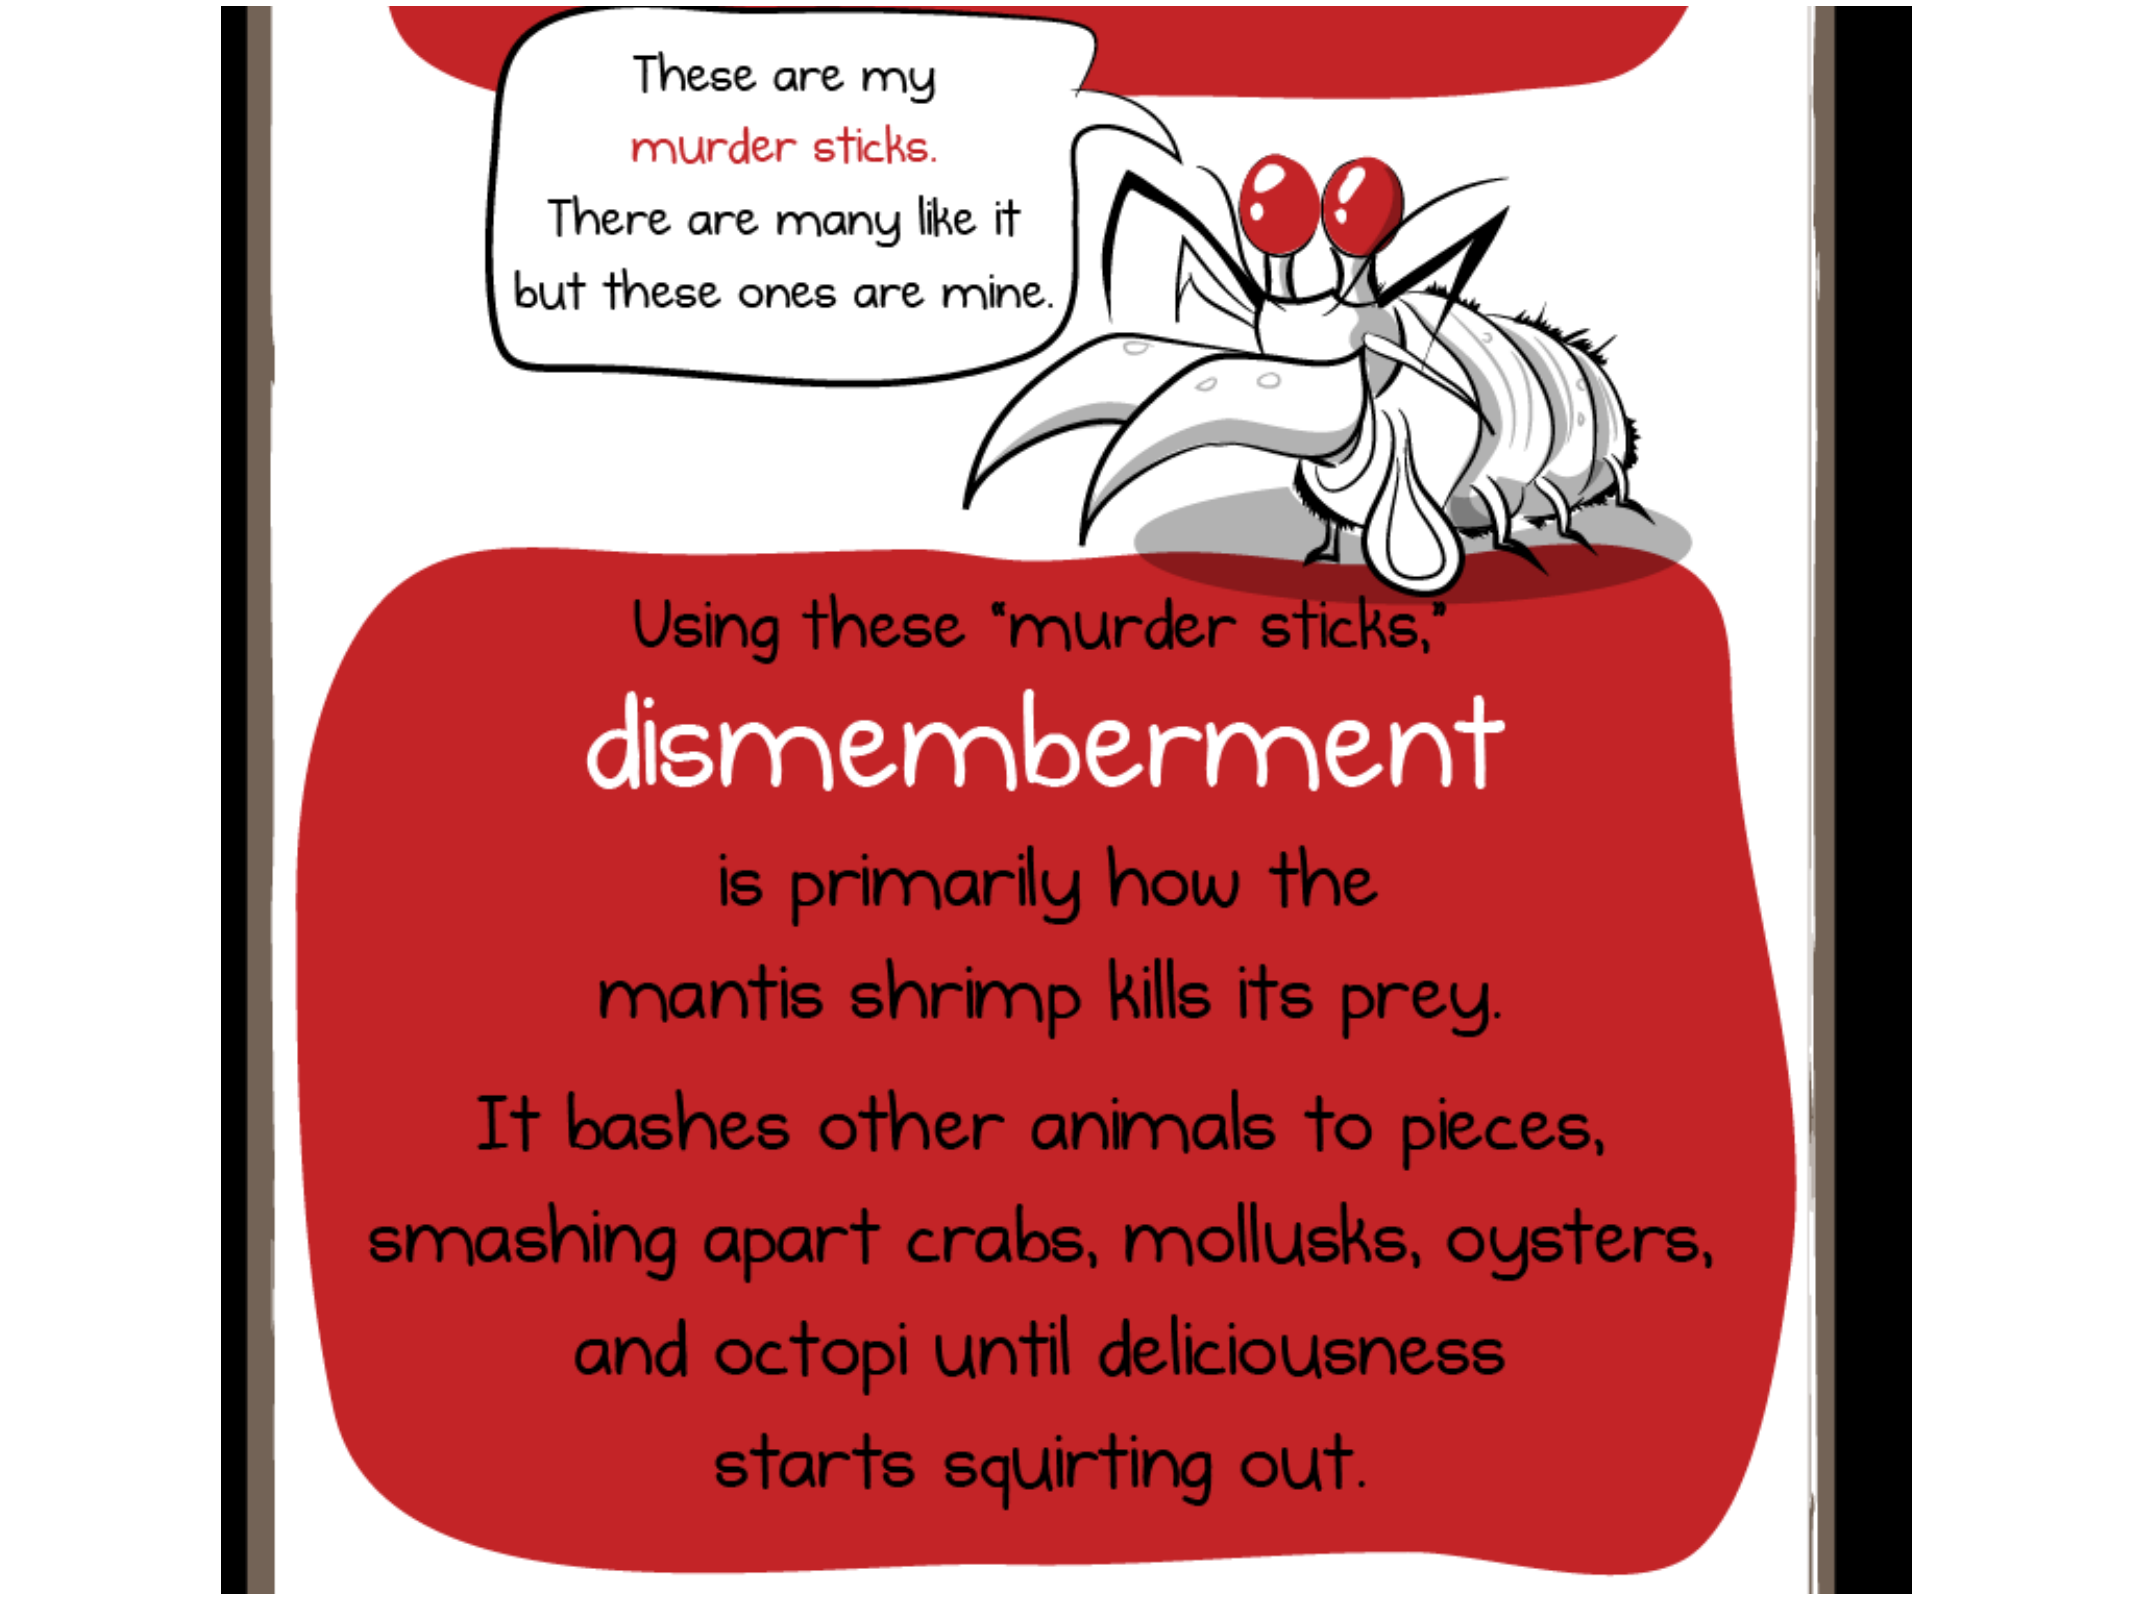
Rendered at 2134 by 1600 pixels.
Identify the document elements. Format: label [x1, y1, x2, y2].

picture [221, 5, 1912, 1594]
